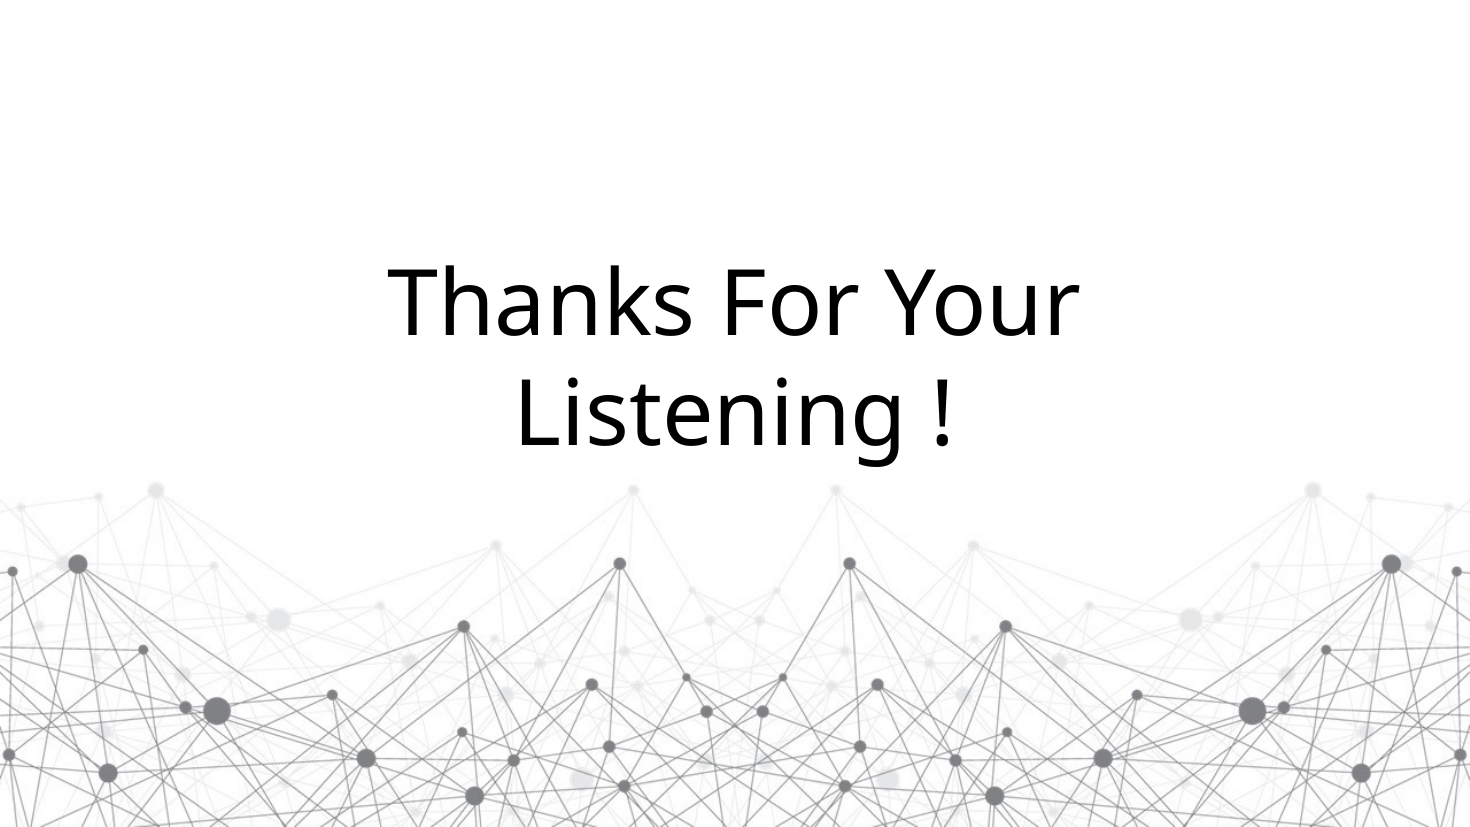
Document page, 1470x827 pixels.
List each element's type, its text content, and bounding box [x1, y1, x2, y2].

picture [0, 0, 1470, 827]
text_box Thanks For Your Listening ! [326, 236, 1144, 471]
